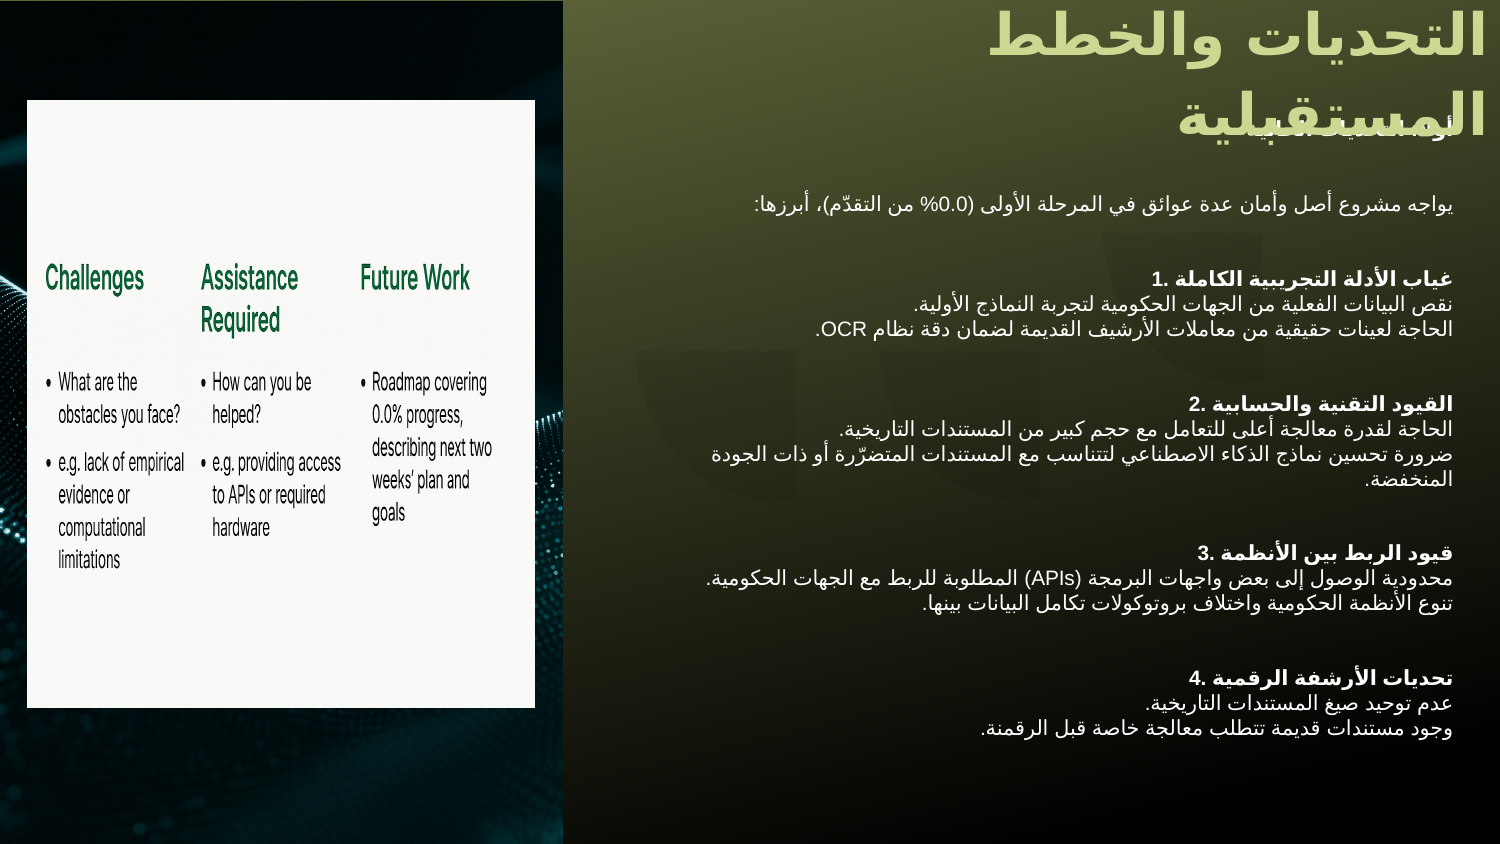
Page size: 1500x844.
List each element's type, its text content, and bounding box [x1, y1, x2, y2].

text_box أولا: التحديات الحالية يواجه مشروع أصل وأمان عدة عوائق في المرحلة الأولى (0.0% من التقدّم)، أبرزها: 1. غياب الأدلة التجريبية الكاملة نقص البيانات الفعلية من الجهات الحكومية لتجربة النماذج الأولية. الحاجة لعينات حقيقية من معاملات الأرشيف القديمة لضمان دقة نظام OCR. 2. القيود التقنية والحسابية الحاجة لقدرة معالجة أعلى للتعامل مع حجم كبير من المستندات التاريخية. ضرورة تحسين نماذج الذكاء الاصطناعي لتتناسب مع المستندات المتضرّرة أو ذات الجودة المنخفضة. 3. قيود الربط بين الأنظمة محدودية الوصول إلى بعض واجهات البرمجة (APIs) المطلوبة للربط مع الجهات الحكومية. تنوع الأنظمة الحكومية واختلاف بروتوكولات تكامل البيانات بينها. 4. تحديات الأرشفة الرقمية عدم توحيد صيغ المستندات التاريخية. وجود مستندات قديمة تتطلب معالجة خاصة قبل الرقمنة. [671, 100, 1469, 554]
text_box التحديات والخطط المستقبلية [775, 0, 1500, 159]
picture [0, 0, 1500, 844]
